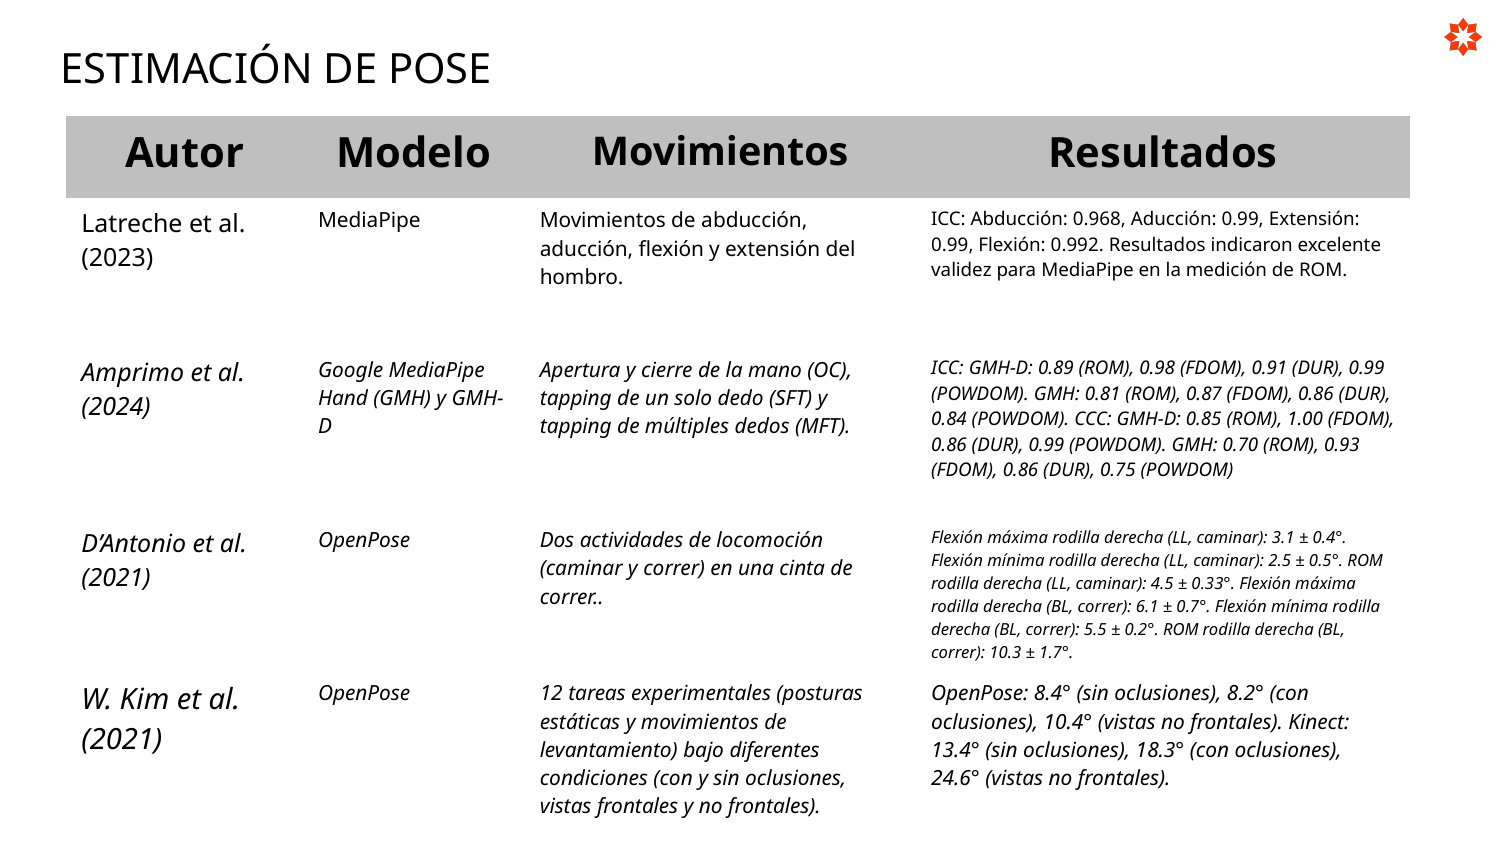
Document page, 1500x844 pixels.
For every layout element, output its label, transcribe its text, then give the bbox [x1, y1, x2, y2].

table_cell Apertura y cierre de la mano (OC), tapping de un solo dedo (SFT) y tapping de múltiples dedos (MFT). [525, 347, 916, 518]
table_cell Movimientos de abducción, aducción, flexión y extensión del hombro. [525, 198, 916, 347]
table_cell Google MediaPipe Hand (GMH) y GMH-D [303, 347, 525, 518]
table_cell Latreche et al. (2023) [66, 198, 303, 347]
table_cell OpenPose [303, 671, 525, 828]
table_header Movimientos [525, 116, 916, 198]
table_header Autor [66, 116, 303, 198]
table_cell 12 tareas experimentales (posturas estáticas y movimientos de levantamiento) bajo diferentes condiciones (con y sin oclusiones, vistas frontales y no frontales). [525, 671, 916, 828]
table_header Modelo [303, 116, 525, 198]
picture [1444, 18, 1482, 56]
table_cell ICC: GMH-D: 0.89 (ROM), 0.98 (FDOM), 0.91 (DUR), 0.99 (POWDOM). GMH: 0.81 (ROM), 0.87 (FDOM), 0.86 (DUR), 0.84 (POWDOM). CCC: GMH-D: 0.85 (ROM), 1.00 (FDOM), 0.86 (DUR), 0.99 (POWDOM). GMH: 0.70 (ROM), 0.93 (FDOM), 0.86 (DUR), 0.75 (POWDOM) [916, 347, 1410, 518]
table_header Resultados [916, 116, 1410, 198]
table_cell MediaPipe [303, 198, 525, 347]
table_cell OpenPose: 8.4° (sin oclusiones), 8.2° (con oclusiones), 10.4° (vistas no frontales). Kinect: 13.4° (sin oclusiones), 18.3° (con oclusiones), 24.6° (vistas no frontales). [916, 671, 1410, 828]
table_cell D’Antonio et al. (2021) [66, 518, 303, 671]
table_cell Dos actividades de locomoción (caminar y correr) en una cinta de correr.. [525, 518, 916, 671]
table_cell ICC: Abducción: 0.968, Aducción: 0.99, Extensión: 0.99, Flexión: 0.992. Resultados indicaron excelente validez para MediaPipe en la medición de ROM. [916, 198, 1410, 347]
table_cell Amprimo et al.(2024) [66, 347, 303, 518]
text_box ESTIMACIÓN DE POSE [45, 26, 1275, 107]
table_cell W. Kim et al. (2021) [66, 671, 303, 828]
table_cell Flexión máxima rodilla derecha (LL, caminar): 3.1 ± 0.4°. Flexión mínima rodilla derecha (LL, caminar): 2.5 ± 0.5°. ROM rodilla derecha (LL, caminar): 4.5 ± 0.33°. Flexión máxima rodilla derecha (BL, correr): 6.1 ± 0.7°. Flexión mínima rodilla derecha (BL, correr): 5.5 ± 0.2°. ROM rodilla derecha (BL, correr): 10.3 ± 1.7°. [916, 518, 1410, 671]
table_cell OpenPose [303, 518, 525, 671]
